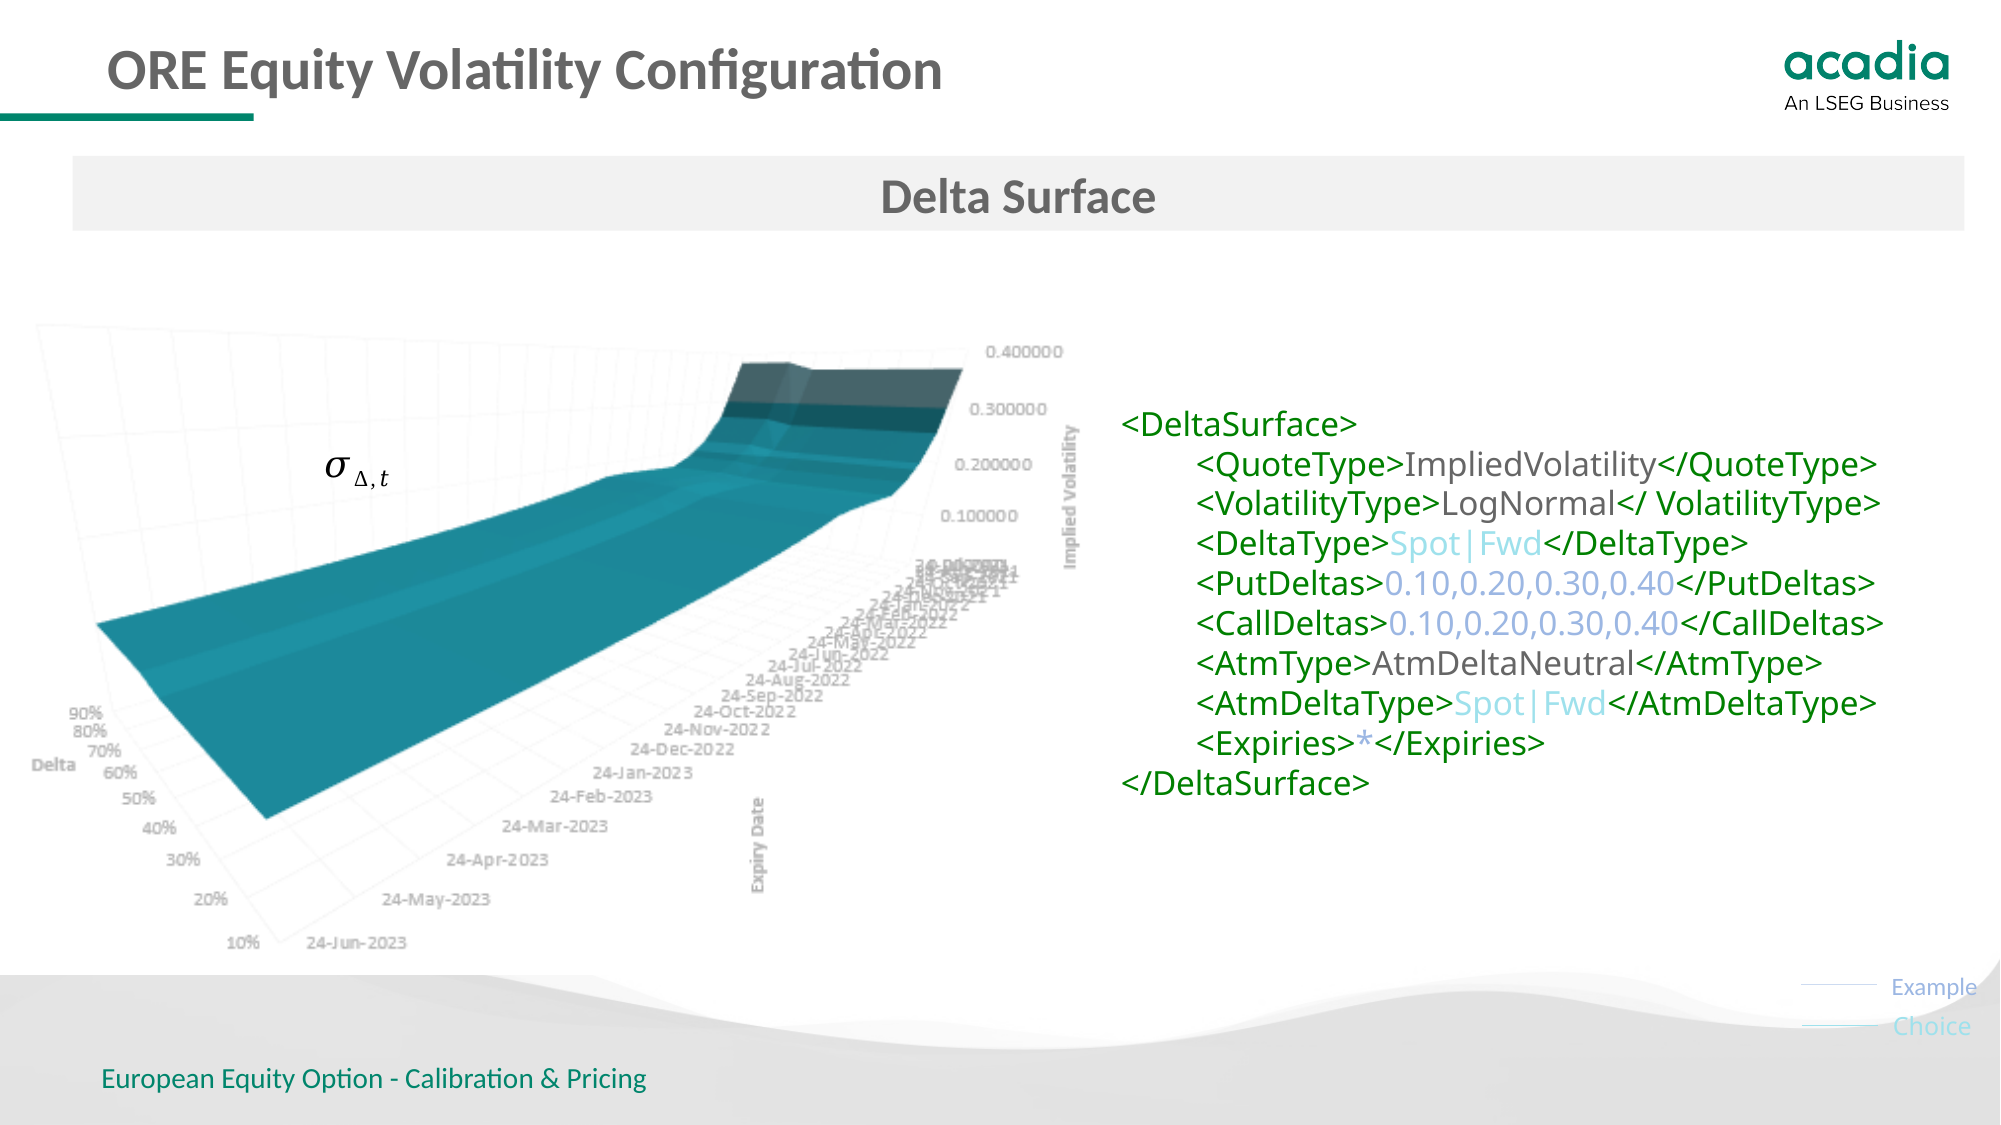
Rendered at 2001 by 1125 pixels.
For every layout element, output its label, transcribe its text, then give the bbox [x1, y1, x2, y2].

text_box <DeltaSurface> <QuoteType>ImpliedVolatility</QuoteType> <VolatilityType>LogNormal</ VolatilityType> <DeltaType>Spot|Fwd</DeltaType> <PutDeltas>0.10,0.20,0.30,0.40</PutDeltas> <CallDeltas>0.10,0.20,0.30,0.40</CallDeltas> <AtmType>AtmDeltaNeutral</AtmType> <AtmDeltaType>Spot|Fwd</AtmDeltaType> <Expiries>*</Expiries> </DeltaSurface> [1105, 395, 2000, 810]
title ORE Equity Volatility Configuration [92, 6, 1606, 110]
picture [1775, 32, 1958, 118]
list European Equity Option - Calibration & Pricing [86, 1055, 693, 1108]
picture [0, 291, 1086, 975]
text_box Choice [1878, 1002, 2000, 1048]
text_box Example [1876, 963, 2000, 1008]
text_box Delta Surface [72, 155, 1965, 231]
